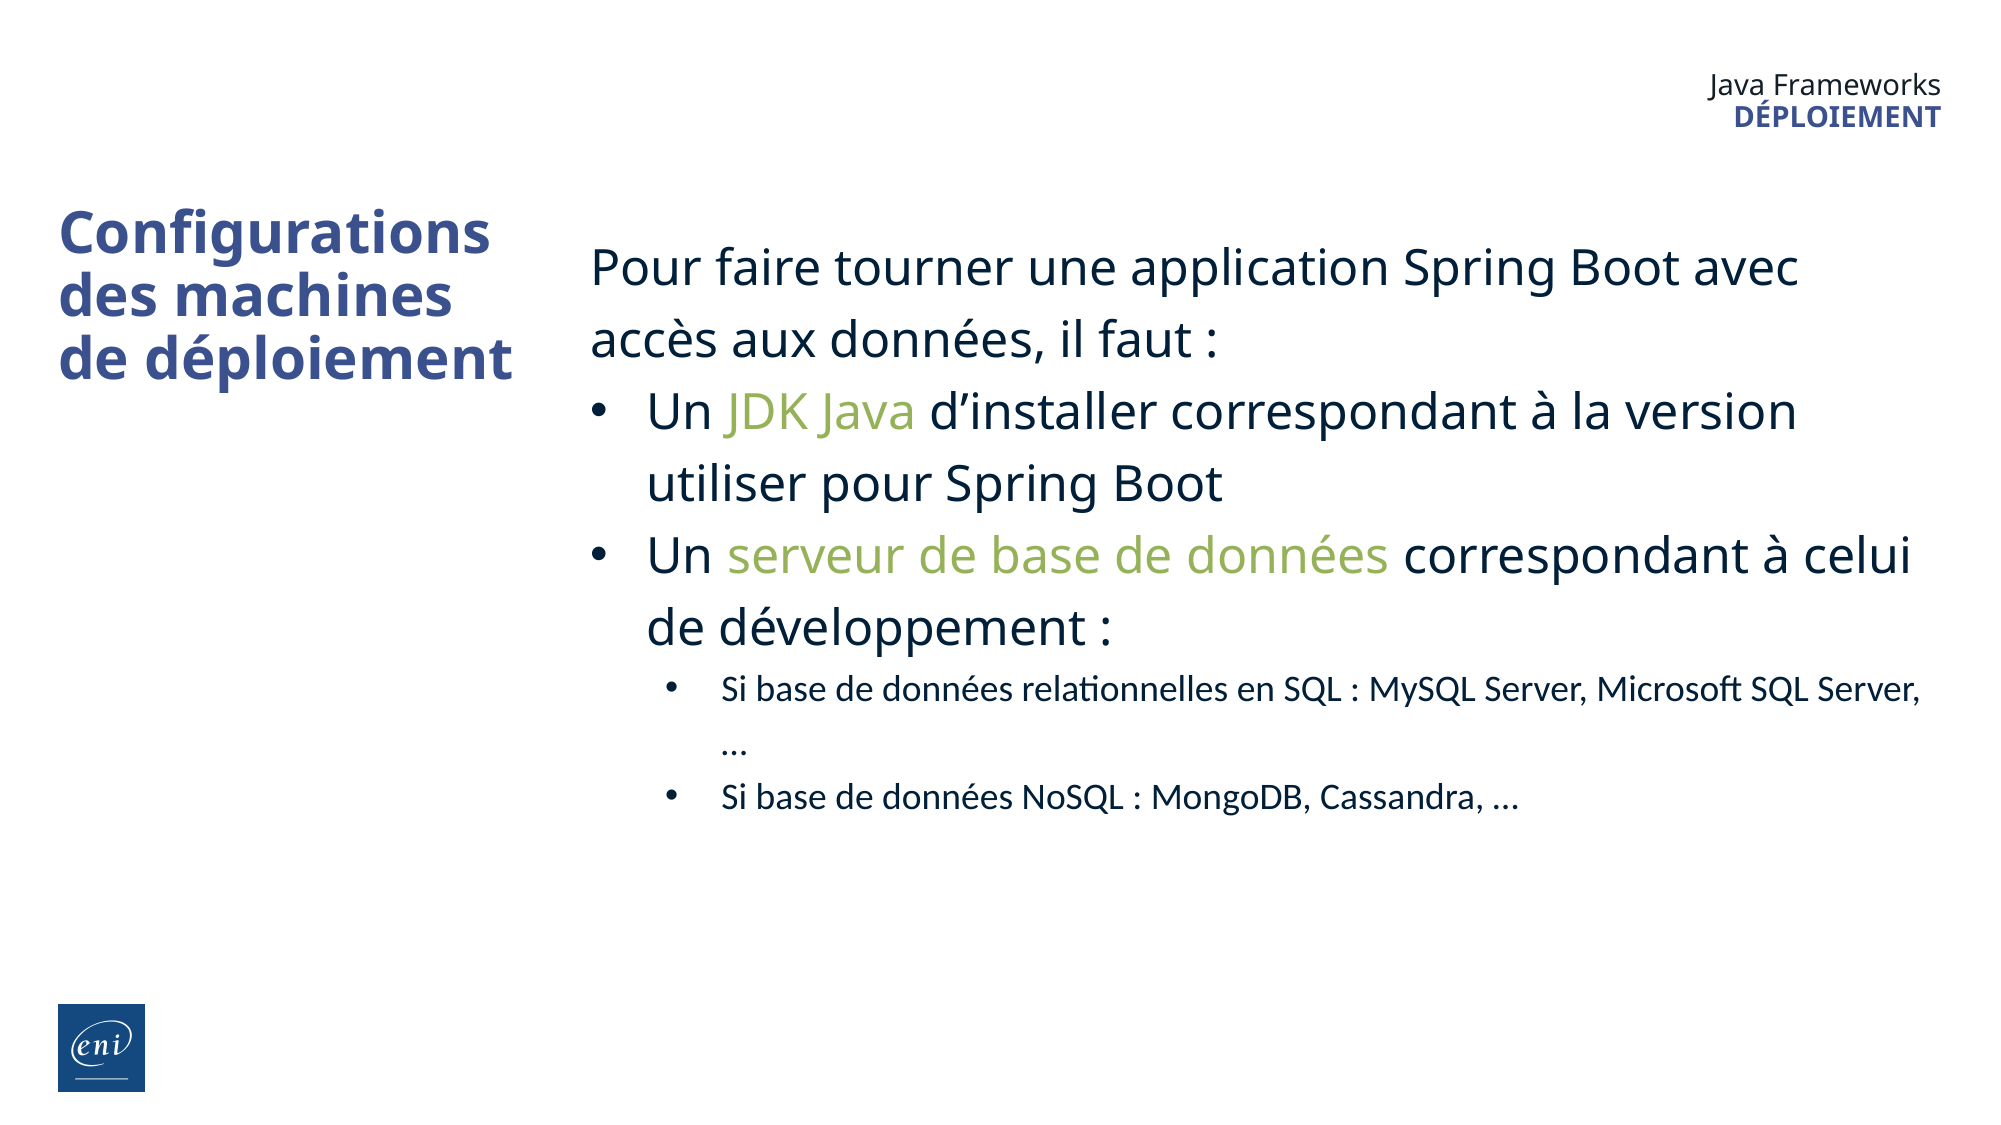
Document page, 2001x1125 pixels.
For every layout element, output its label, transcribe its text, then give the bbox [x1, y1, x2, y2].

text_box Configurations des machines de déploiement [58, 203, 526, 929]
picture [58, 1004, 145, 1092]
text_box Pour faire tourner une application Spring Boot avec accès aux données, il faut : Un JDK Java d’installer correspondant à la version utiliser pour Spring Boot Un serveur de base de données correspondant à celui de développement : Si base de données relationnelles en SQL : MySQL Server, Microsoft SQL Server, … Si base de données NoSQL : MongoDB, Cassandra, … [575, 215, 1942, 825]
text_box Java Frameworks Déploiement [627, 70, 1942, 160]
